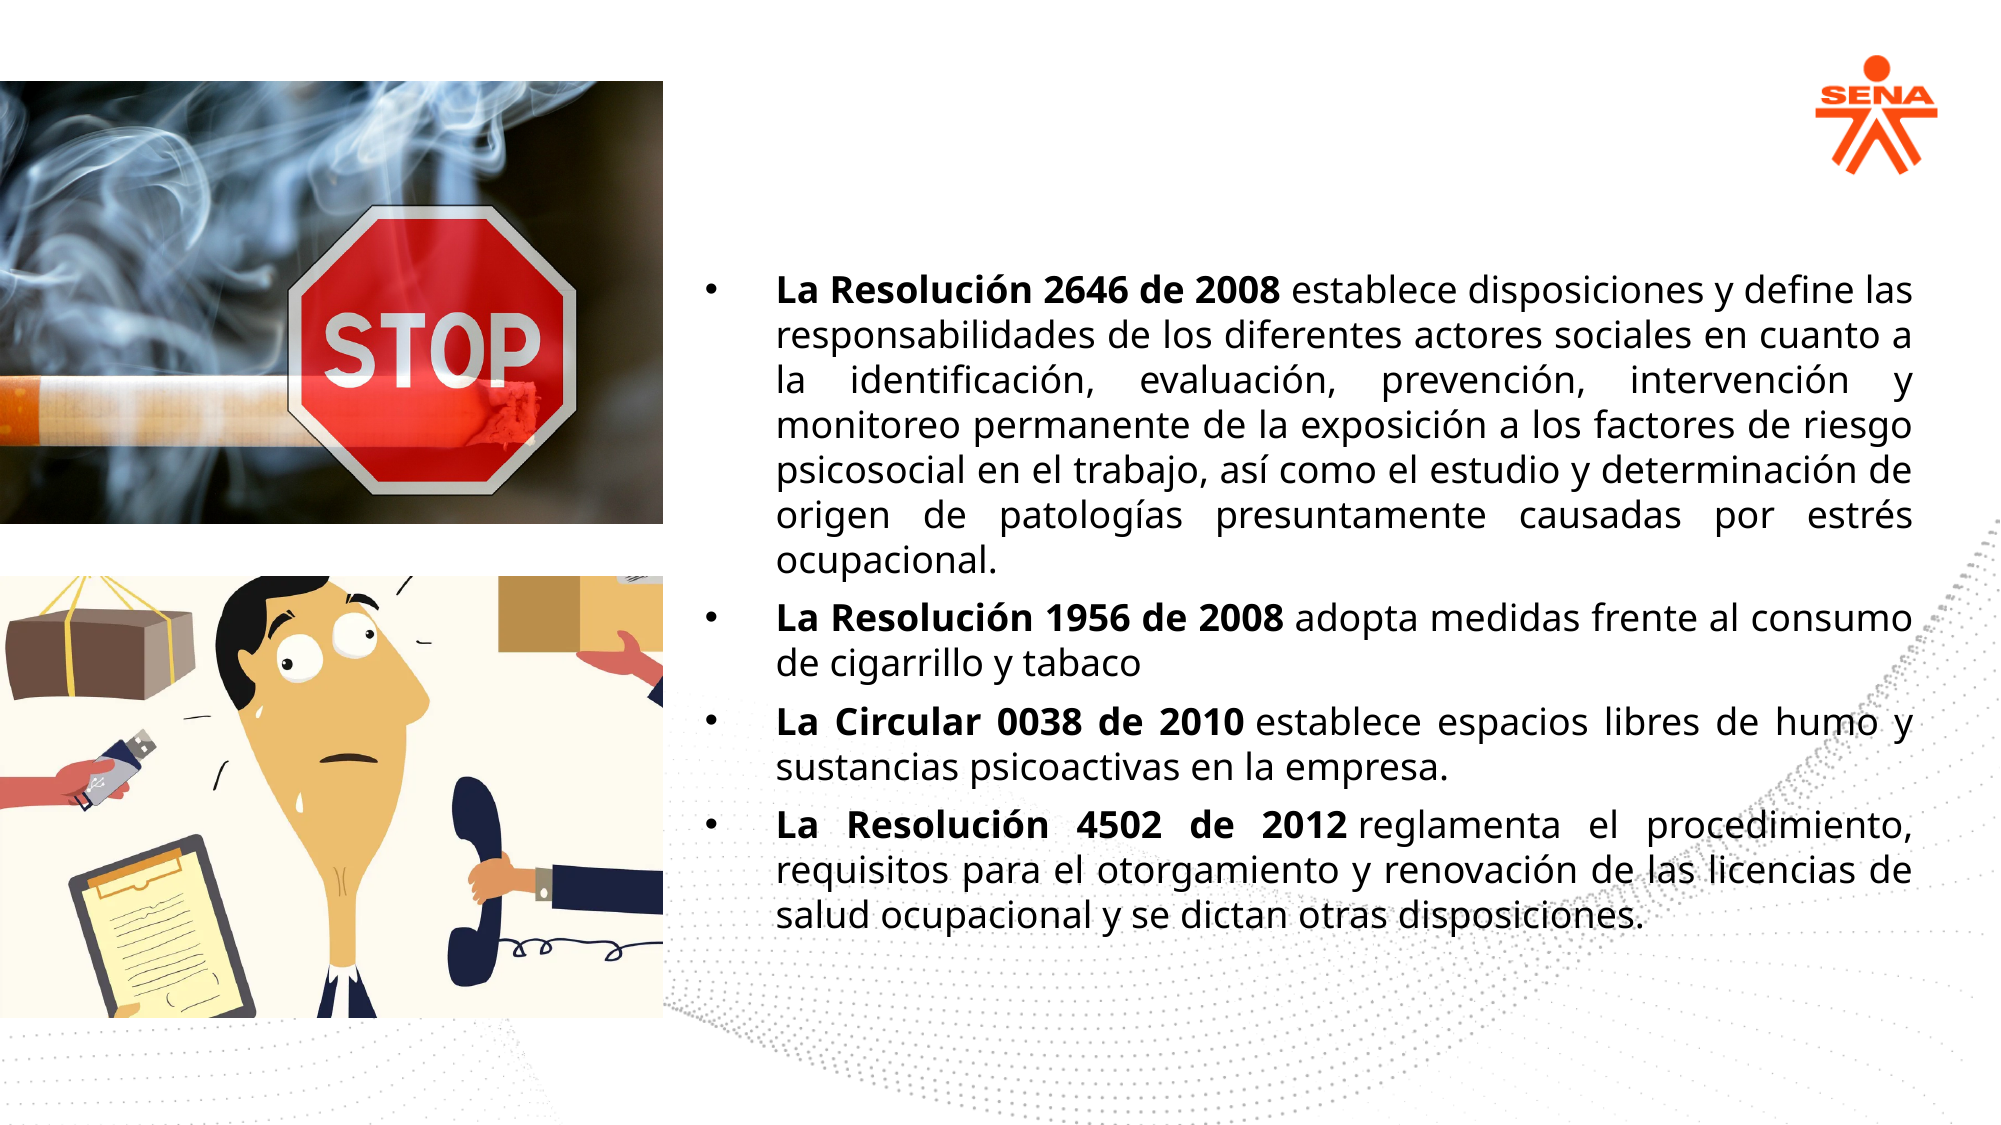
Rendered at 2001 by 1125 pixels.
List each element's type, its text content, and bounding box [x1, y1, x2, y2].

picture [0, 0, 2000, 1125]
list La Resolución 2646 de 2008 establece disposiciones y define las responsabilidades de los diferentes actores sociales en cuanto a la identificación, evaluación, prevención, intervención y monitoreo permanente de la exposición a los factores de riesgo psicosocial en el trabajo, así como el estudio y determinación de origen de patologías presuntamente causadas por estrés ocupacional. La Resolución 1956 de 2008 adopta medidas frente al consumo de cigarrillo y tabaco La Circular 0038 de 2010 establece espacios libres de humo y sustancias psicoactivas en la empresa. La Resolución 4502 de 2012 reglamenta el procedimiento, requisitos para el otorgamiento y renovación de las licencias de salud ocupacional y se dictan otras disposiciones. [685, 258, 1930, 895]
